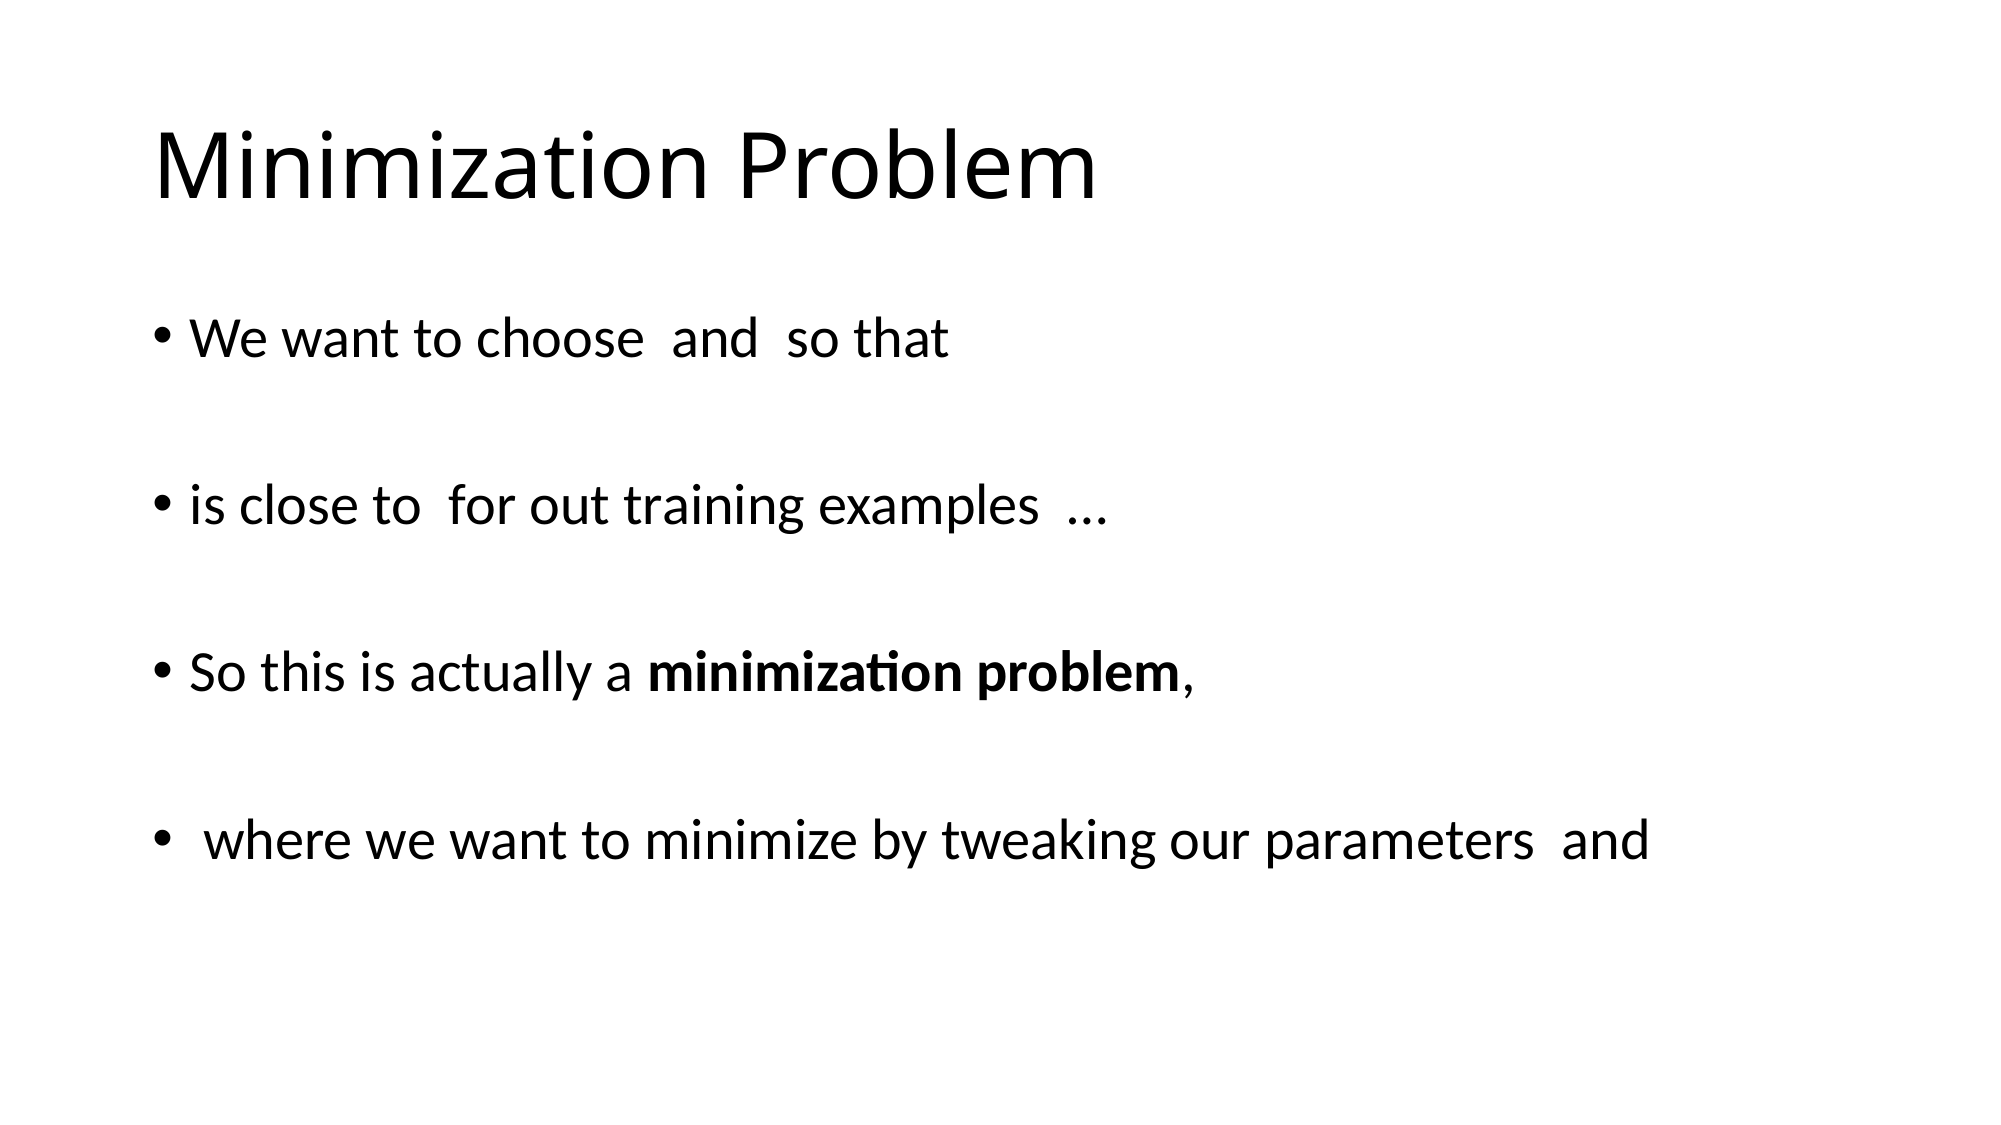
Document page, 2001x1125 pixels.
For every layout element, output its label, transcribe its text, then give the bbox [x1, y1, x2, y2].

title Minimization Problem [137, 59, 1863, 278]
